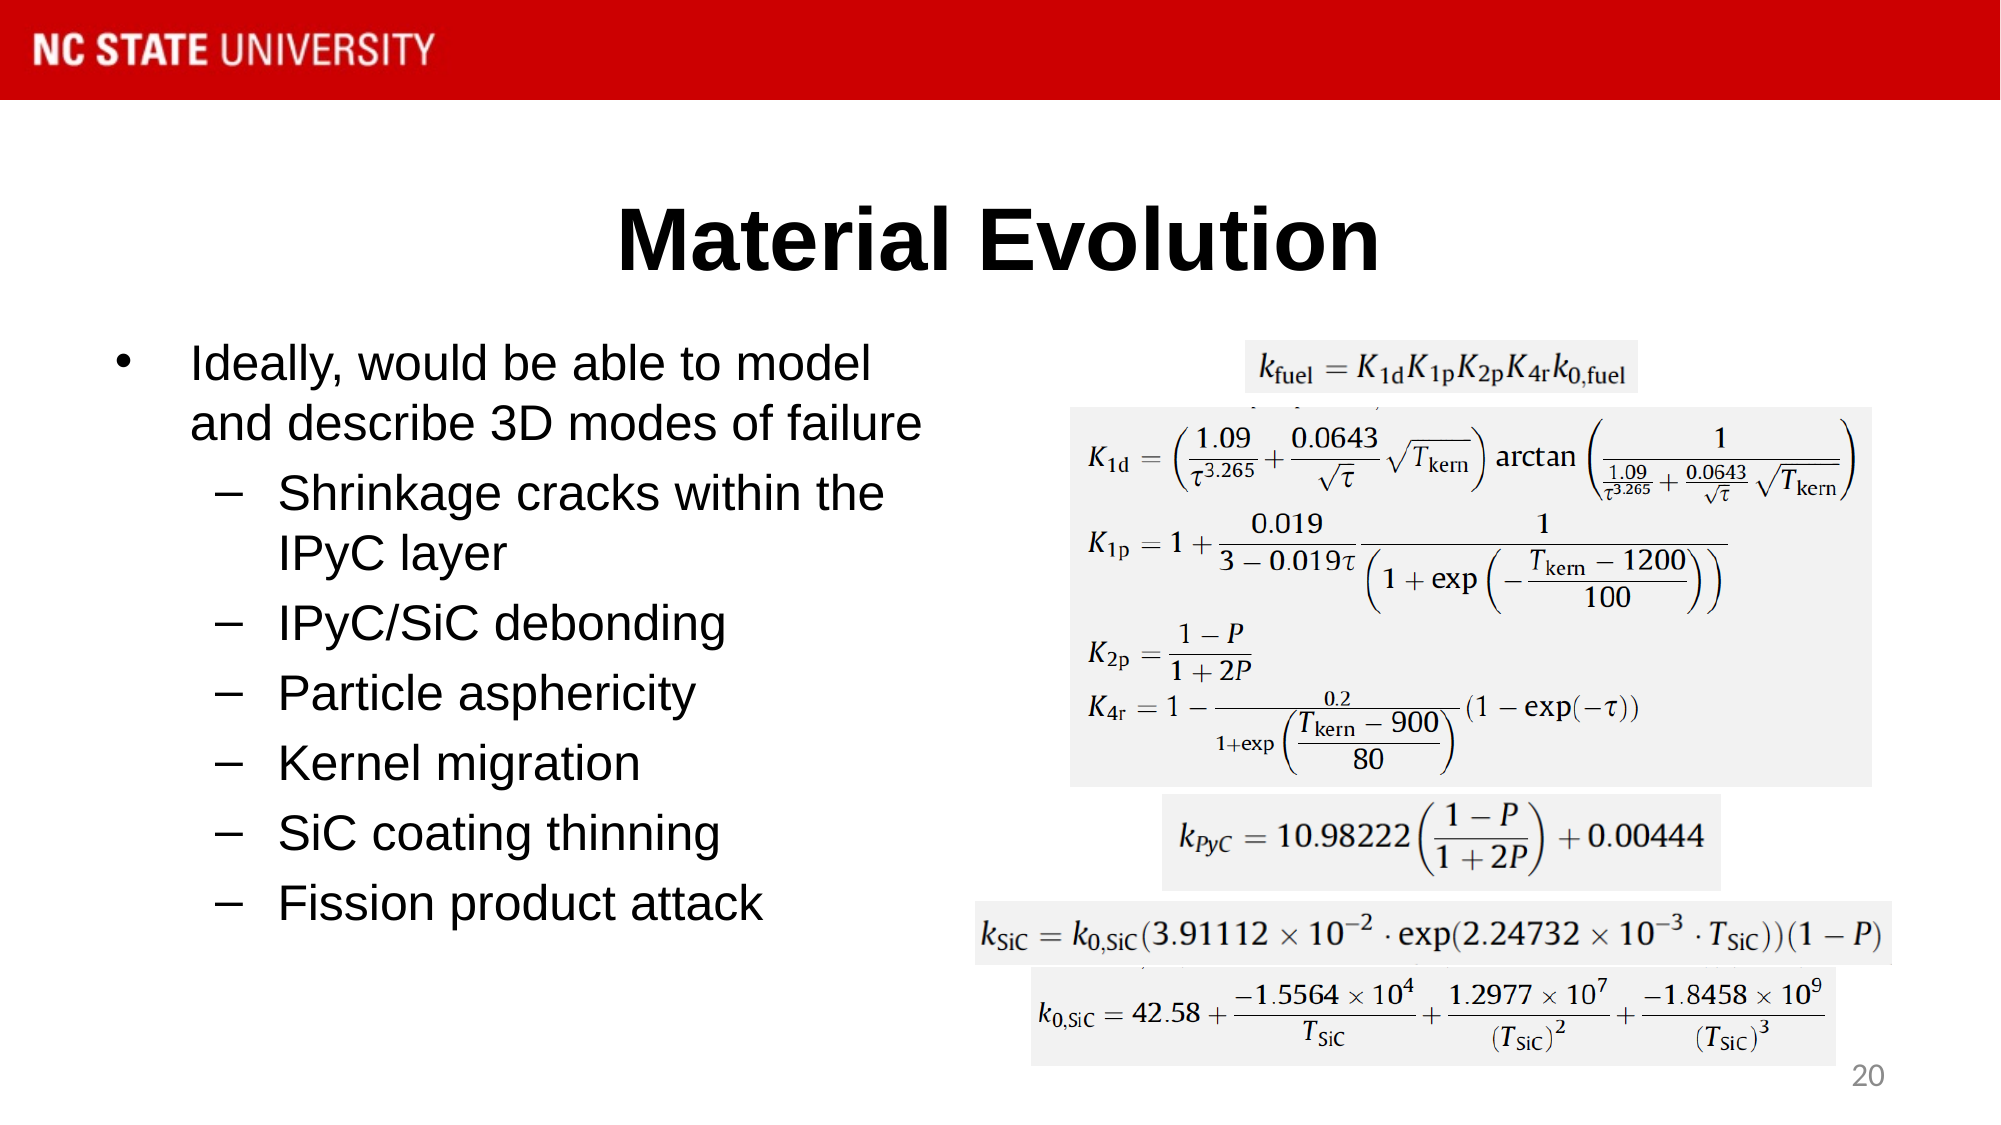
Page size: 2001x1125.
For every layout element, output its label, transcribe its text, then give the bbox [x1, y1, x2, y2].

picture [1030, 967, 1836, 1066]
slide_number 20 [1433, 1042, 1900, 1103]
picture [974, 901, 1892, 965]
list Ideally, would be able to model and describe 3D modes of failure Shrinkage cracks within the IPyC layer IPyC/SiC debonding Particle asphericity Kernel migration SiC coating thinning Fission product attack [99, 322, 984, 1005]
picture [1069, 407, 1872, 787]
picture [1162, 794, 1721, 891]
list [1245, 340, 1638, 393]
picture [0, 0, 2001, 100]
title Material Evolution [99, 147, 1900, 323]
